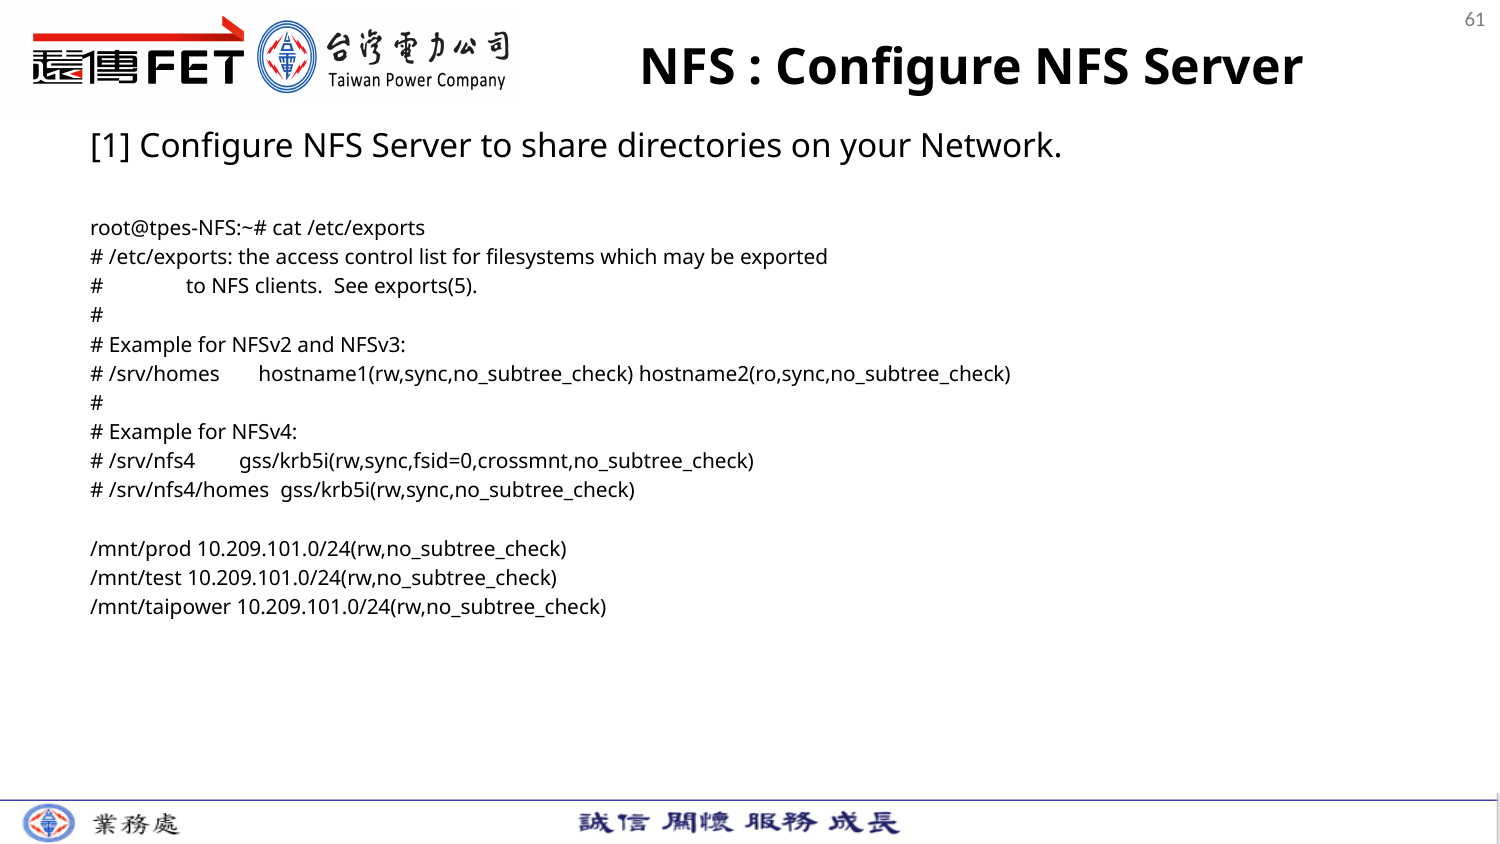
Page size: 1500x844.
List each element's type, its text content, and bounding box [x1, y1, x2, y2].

list [1] Configure NFS Server to share directories on your Network. root@tpes-NFS:~# cat /etc/exports # /etc/exports: the access control list for filesystems which may be exported # to NFS clients. See exports(5). # # Example for NFSv2 and NFSv3: # /srv/homes hostname1(rw,sync,no_subtree_check) hostname2(ro,sync,no_subtree_check) # # Example for NFSv4: # /srv/nfs4 gss/krb5i(rw,sync,fsid=0,crossmnt,no_subtree_check) # /srv/nfs4/homes gss/krb5i(rw,sync,no_subtree_check) /mnt/prod 10.209.101.0/24(rw,no_subtree_check) /mnt/test 10.209.101.0/24(rw,no_subtree_check) /mnt/taipower 10.209.101.0/24(rw,no_subtree_check) [75, 116, 1425, 769]
title NFS : Configure NFS Server [526, 27, 1418, 90]
picture [0, 0, 519, 117]
picture [0, 793, 1500, 844]
